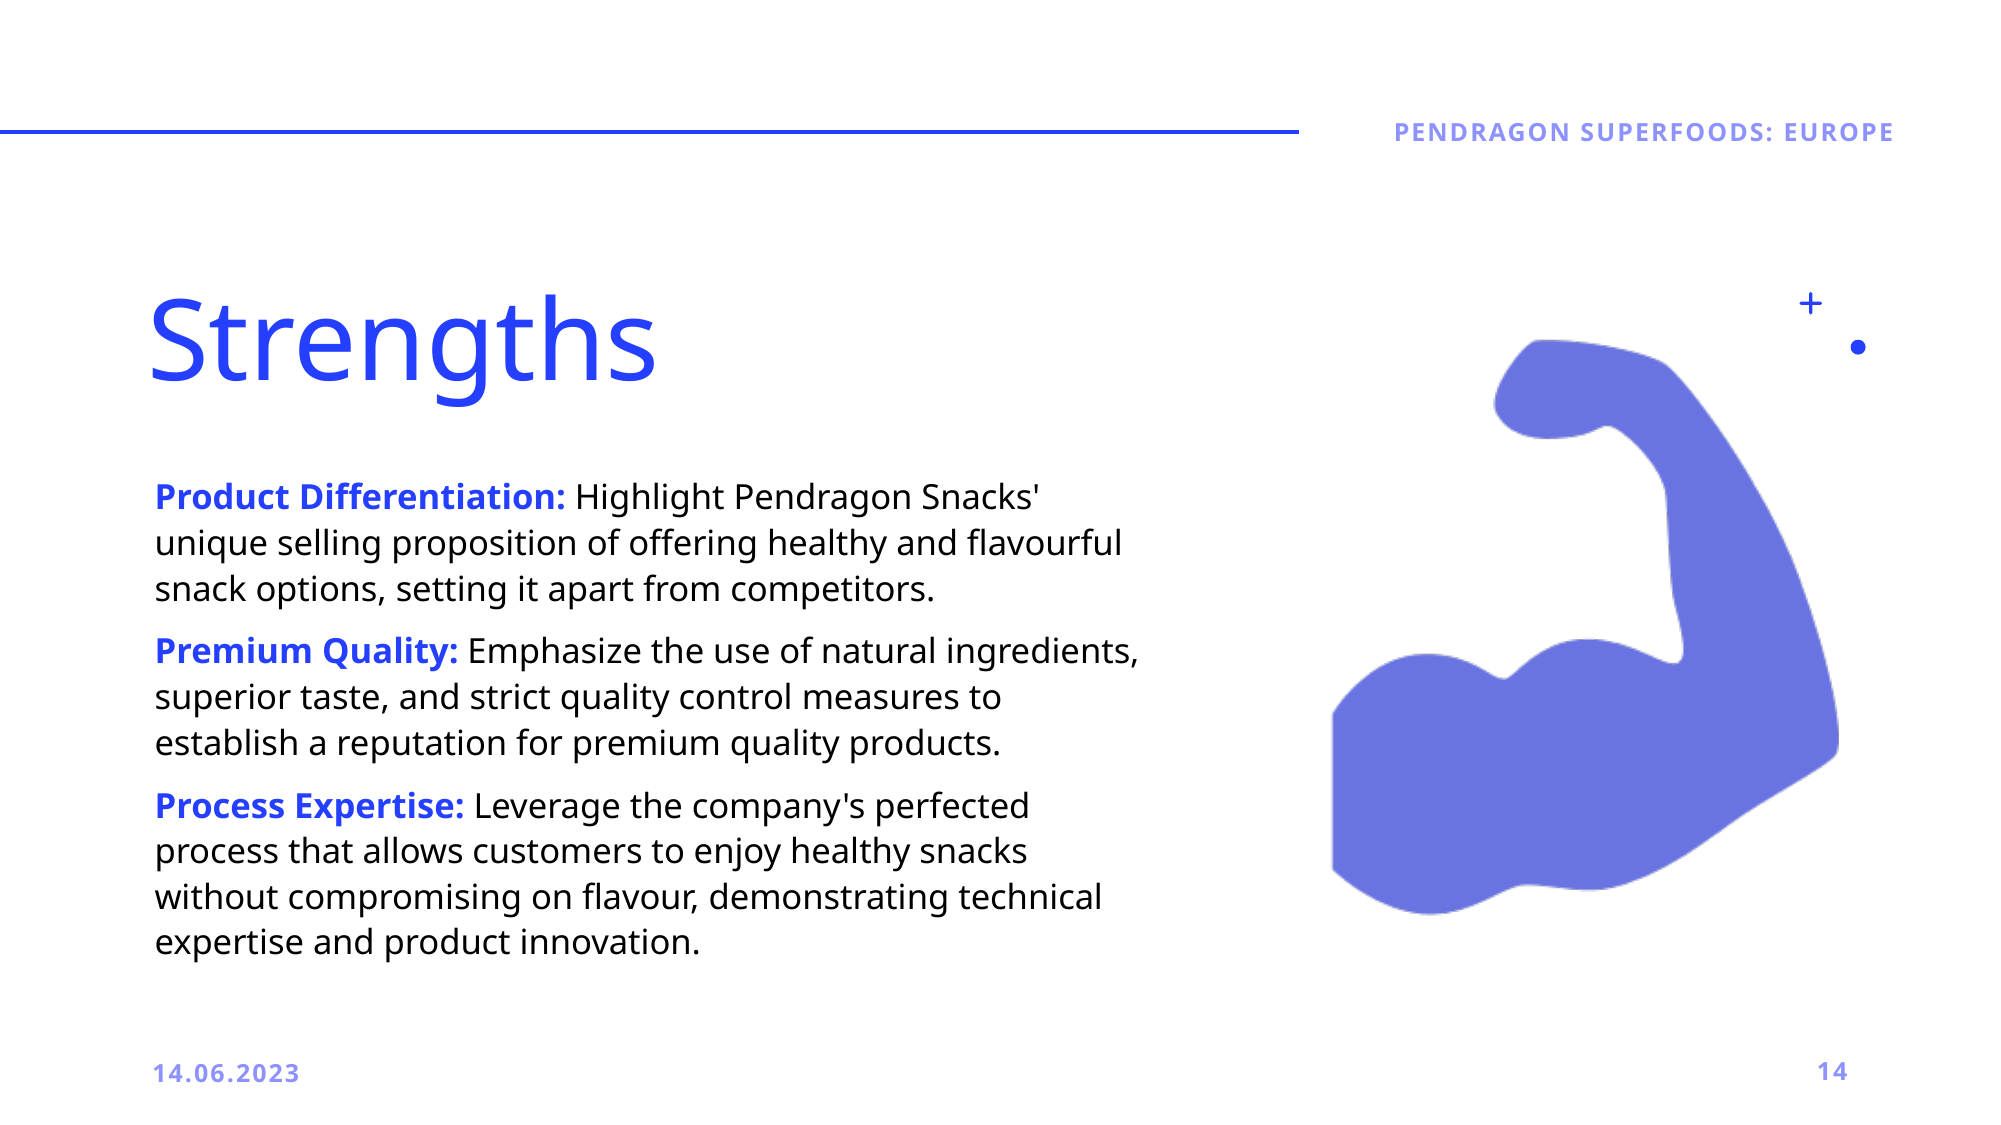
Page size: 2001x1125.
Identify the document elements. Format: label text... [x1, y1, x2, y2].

list Product Differentiation: Highlight Pendragon Snacks' unique selling proposition of offering healthy and flavourful snack options, setting it apart from competitors. Premium Quality: Emphasize the use of natural ingredients, superior taste, and strict quality control measures to establish a reputation for premium quality products. Process Expertise: Leverage the company's perfected process that allows customers to enjoy healthy snacks without compromising on flavour, demonstrating technical expertise and product innovation. [139, 463, 1155, 1013]
slide_number 14 [1412, 1042, 1863, 1103]
title Strengths [131, 218, 1148, 413]
picture [1222, 273, 1923, 974]
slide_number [137, 1042, 588, 1103]
footer PENDRAGON SUPERFOODS: EUROPE [1306, 101, 1982, 162]
